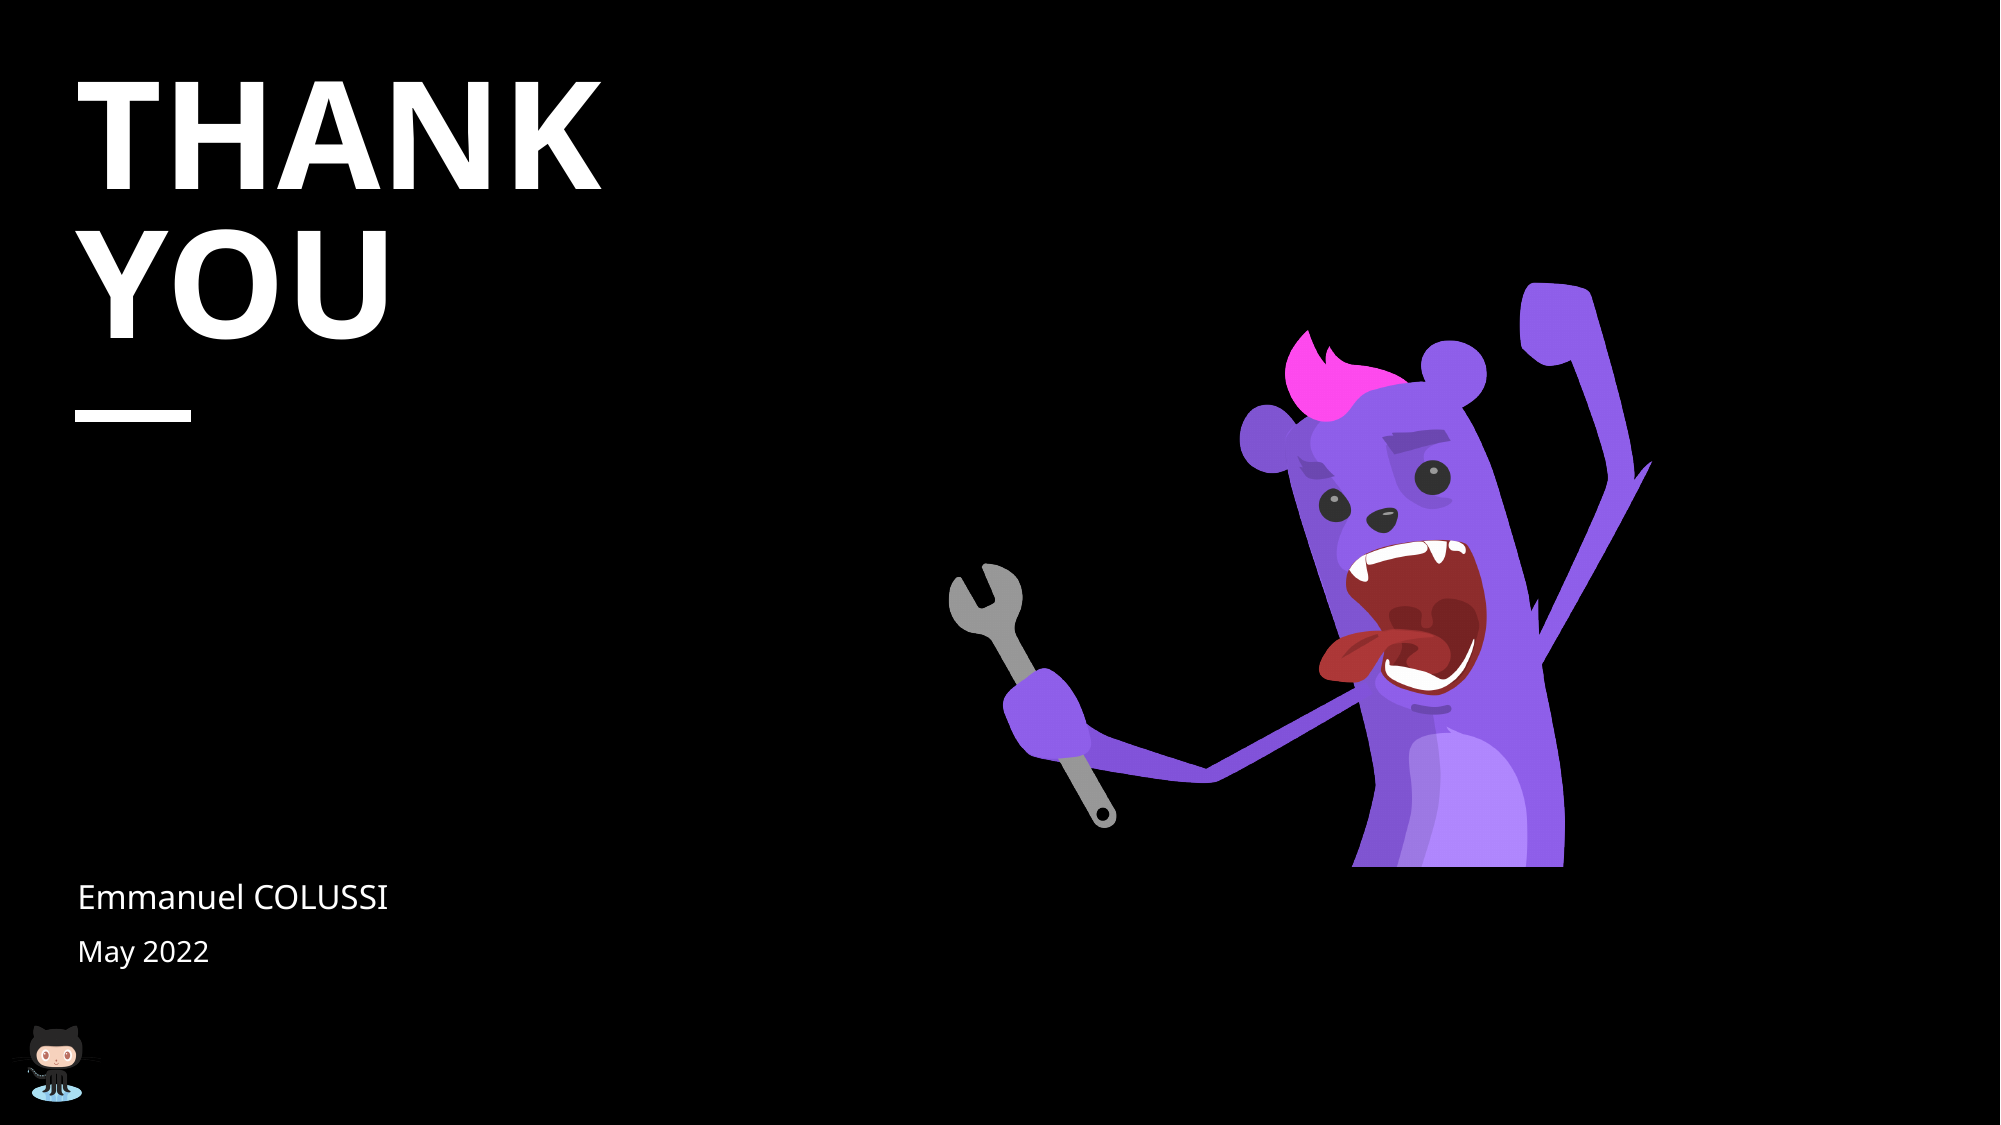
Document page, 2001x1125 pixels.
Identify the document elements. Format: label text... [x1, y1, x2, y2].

text_box YOU [60, 180, 1732, 376]
text_box Emmanuel COLUSSI May 2022 [62, 415, 891, 982]
picture [9, 1024, 104, 1103]
picture [853, 187, 1754, 867]
text_box THANK [60, 32, 1732, 180]
text_box [75, 410, 191, 415]
